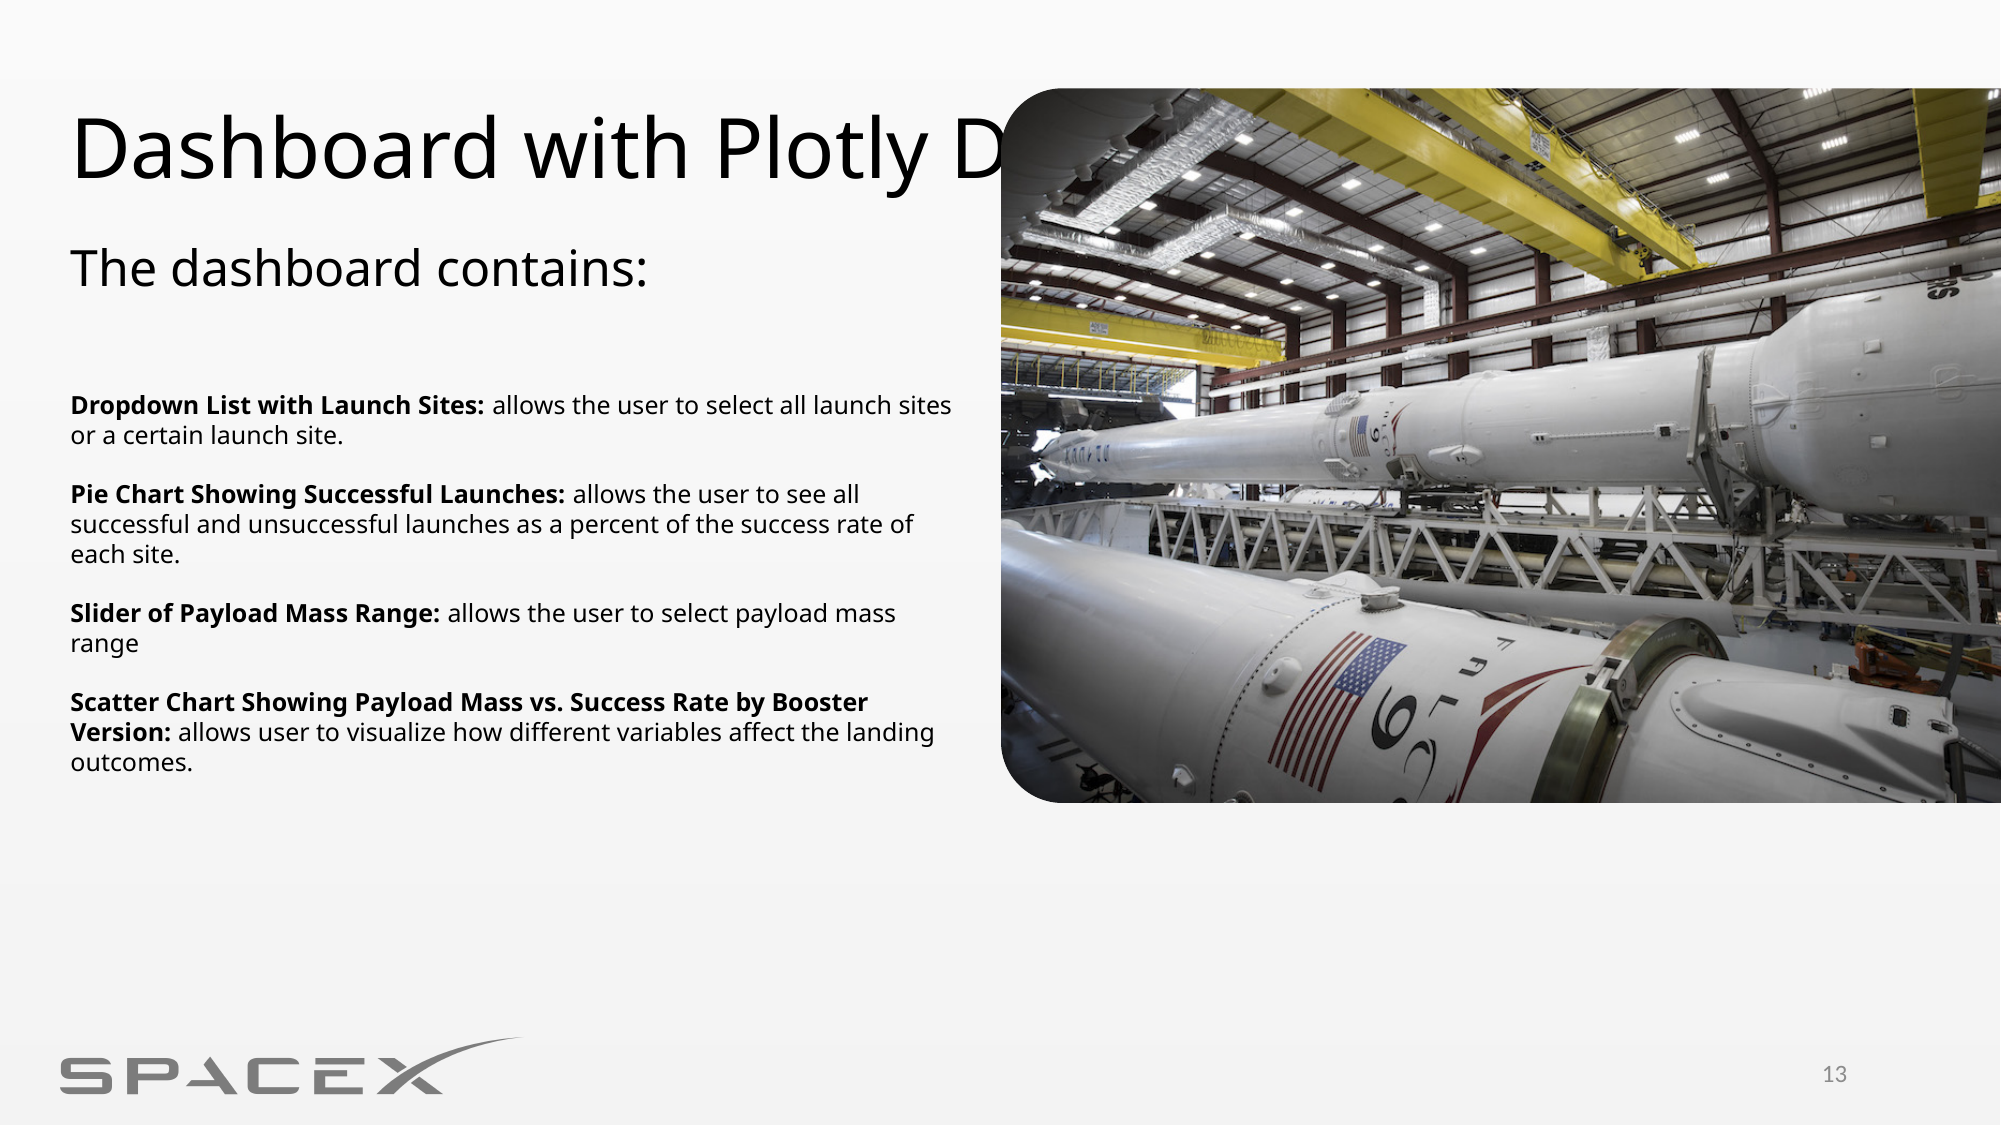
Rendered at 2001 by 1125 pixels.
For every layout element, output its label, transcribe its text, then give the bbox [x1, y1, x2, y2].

text_box The dashboard contains: [55, 228, 744, 332]
picture [58, 1036, 526, 1095]
slide_number 13 [1412, 1042, 1863, 1103]
picture [1001, 88, 2001, 803]
text_box Dashboard with Plotly Dash [55, 90, 1001, 214]
list Dropdown List with Launch Sites: allows the user to select all launch sites or a certain launch site. Pie Chart Showing Successful Launches: allows the user to see all successful and unsuccessful launches as a percent of the success rate of each site. Slider of Payload Mass Range: allows the user to select payload mass range Scatter Chart Showing Payload Mass vs. Success Rate by Booster Version: allows user to visualize how different variables affect the landing outcomes. [55, 382, 986, 803]
